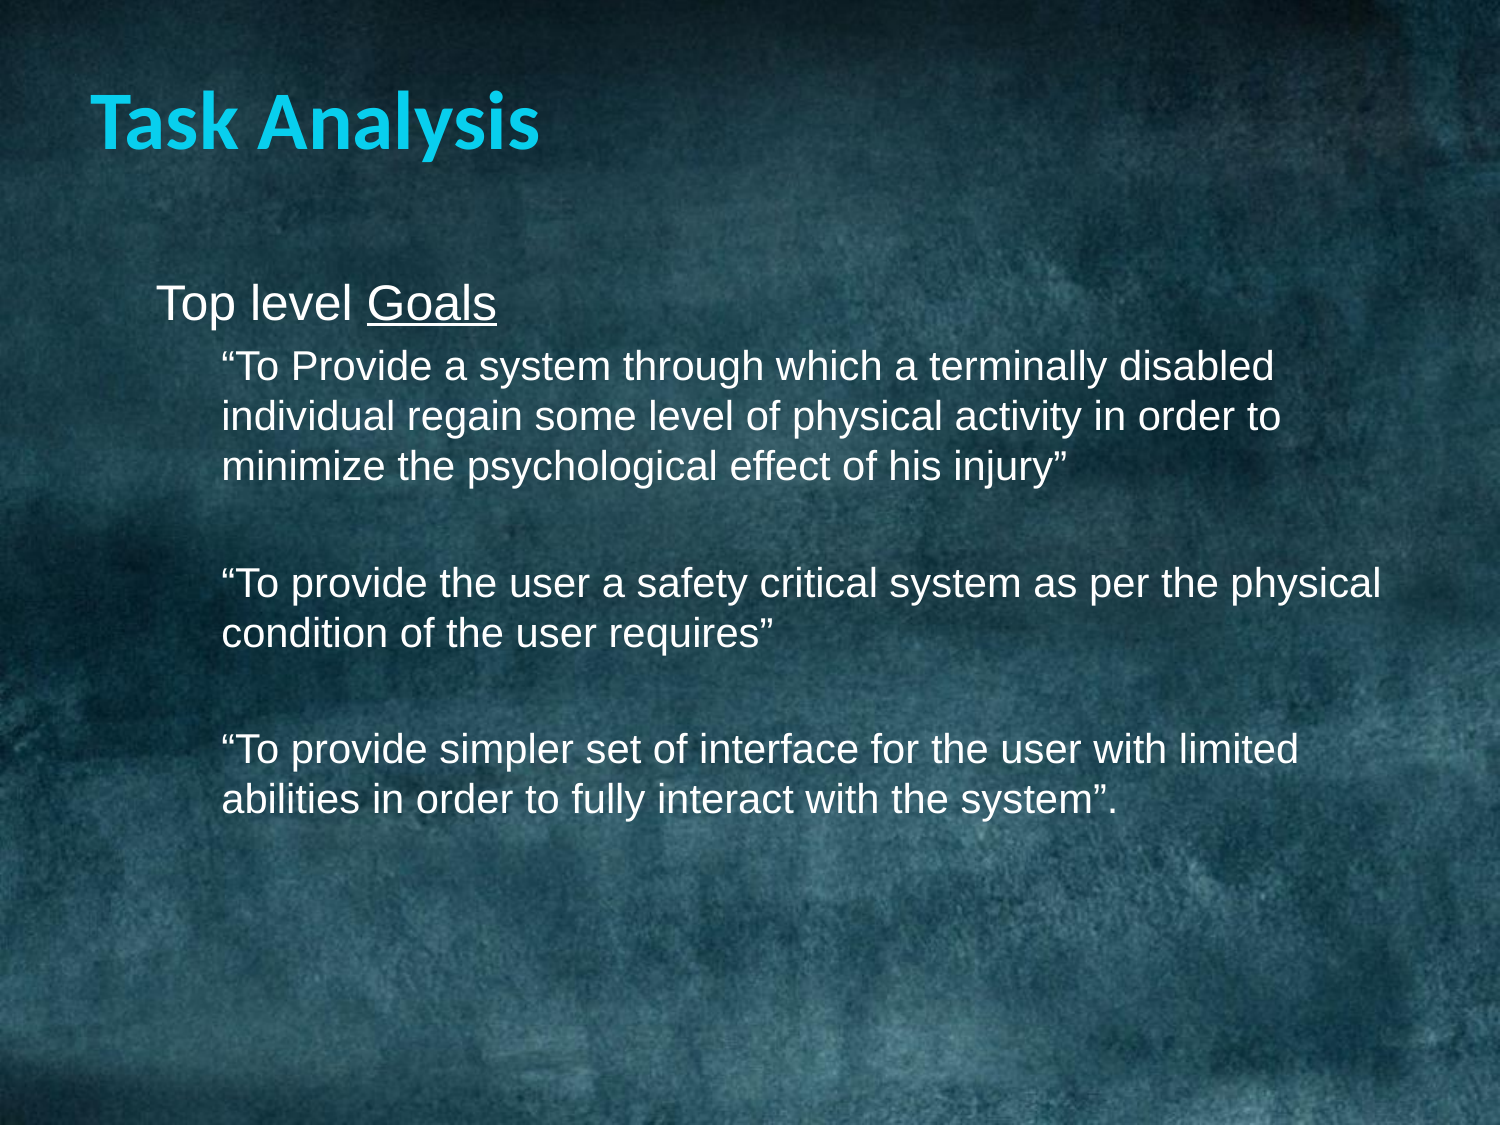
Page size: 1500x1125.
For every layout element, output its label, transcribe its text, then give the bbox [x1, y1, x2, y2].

list Top level Goals “To Provide a system through which a terminally disabled individual regain some level of physical activity in order to minimize the psychological effect of his injury” “To provide the user a safety critical system as per the physical condition of the user requires” “To provide simpler set of interface for the user with limited abilities in order to fully interact with the system”. [75, 262, 1425, 1005]
picture [0, 0, 1500, 1125]
title Task Analysis [75, 45, 1425, 233]
